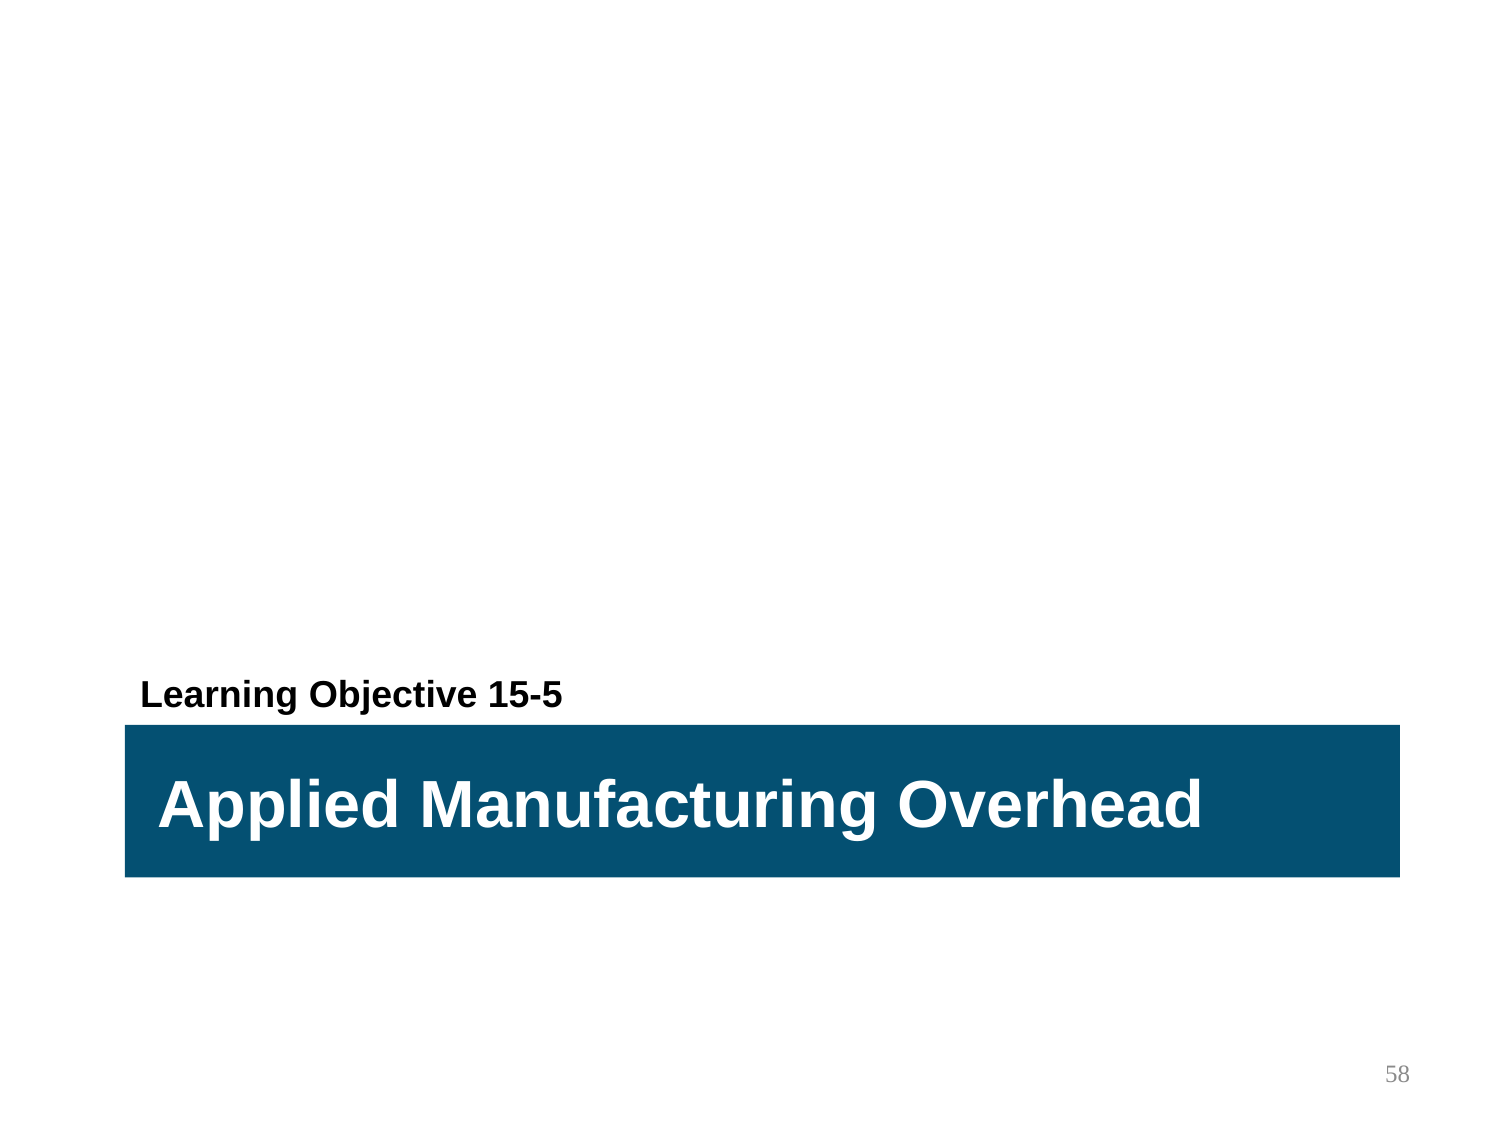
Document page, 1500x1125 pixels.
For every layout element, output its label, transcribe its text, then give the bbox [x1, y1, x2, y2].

list Learning Objective 15-5 [125, 637, 1394, 723]
slide_number 58 [1074, 1042, 1425, 1103]
text_box Applied Manufacturing Overhead [124, 724, 1400, 878]
